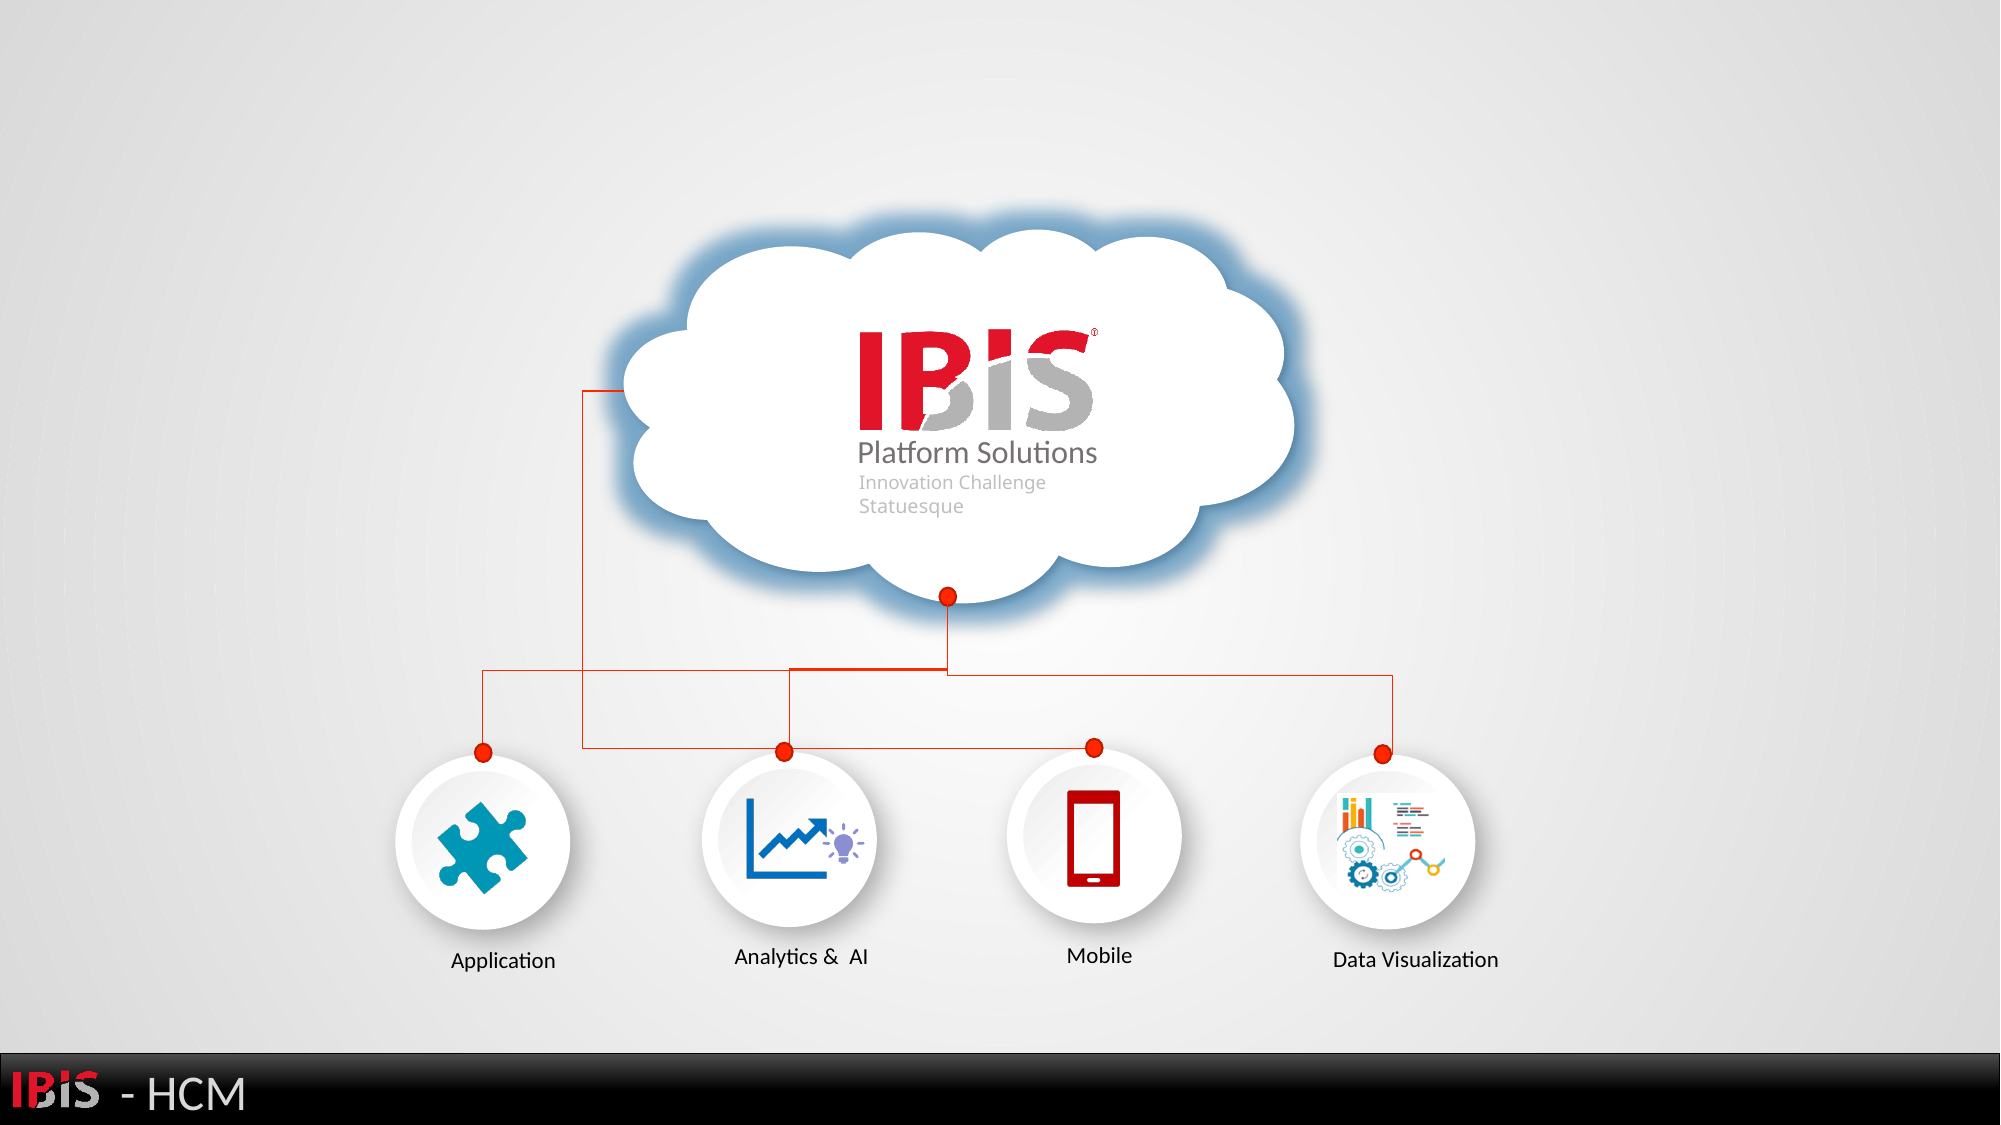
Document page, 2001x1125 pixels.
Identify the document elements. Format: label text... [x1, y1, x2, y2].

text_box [701, 752, 877, 928]
picture [426, 795, 537, 905]
picture [13, 1070, 101, 1108]
picture [1337, 793, 1445, 893]
text_box Application [436, 937, 751, 981]
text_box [944, 598, 1097, 747]
text_box Data Visualization [1318, 936, 1527, 980]
text_box Analytics & AI [719, 934, 908, 977]
text_box Innovation Challenge Statuesque [844, 463, 1133, 525]
text_box Mobile [1051, 932, 1337, 976]
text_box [795, 599, 942, 759]
text_box [473, 742, 493, 754]
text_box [822, 822, 865, 864]
text_box [0, 1053, 105, 1125]
text_box [263, 1053, 2000, 1125]
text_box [395, 754, 571, 930]
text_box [640, 447, 790, 913]
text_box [1006, 755, 1182, 924]
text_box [947, 605, 1392, 755]
text_box - HCM [105, 1052, 263, 1125]
picture [860, 328, 1098, 431]
text_box [938, 586, 958, 606]
text_box Platform Solutions [842, 423, 1133, 478]
text_box [628, 234, 1290, 598]
picture [1041, 786, 1146, 891]
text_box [1300, 754, 1476, 930]
picture [790, 782, 843, 895]
